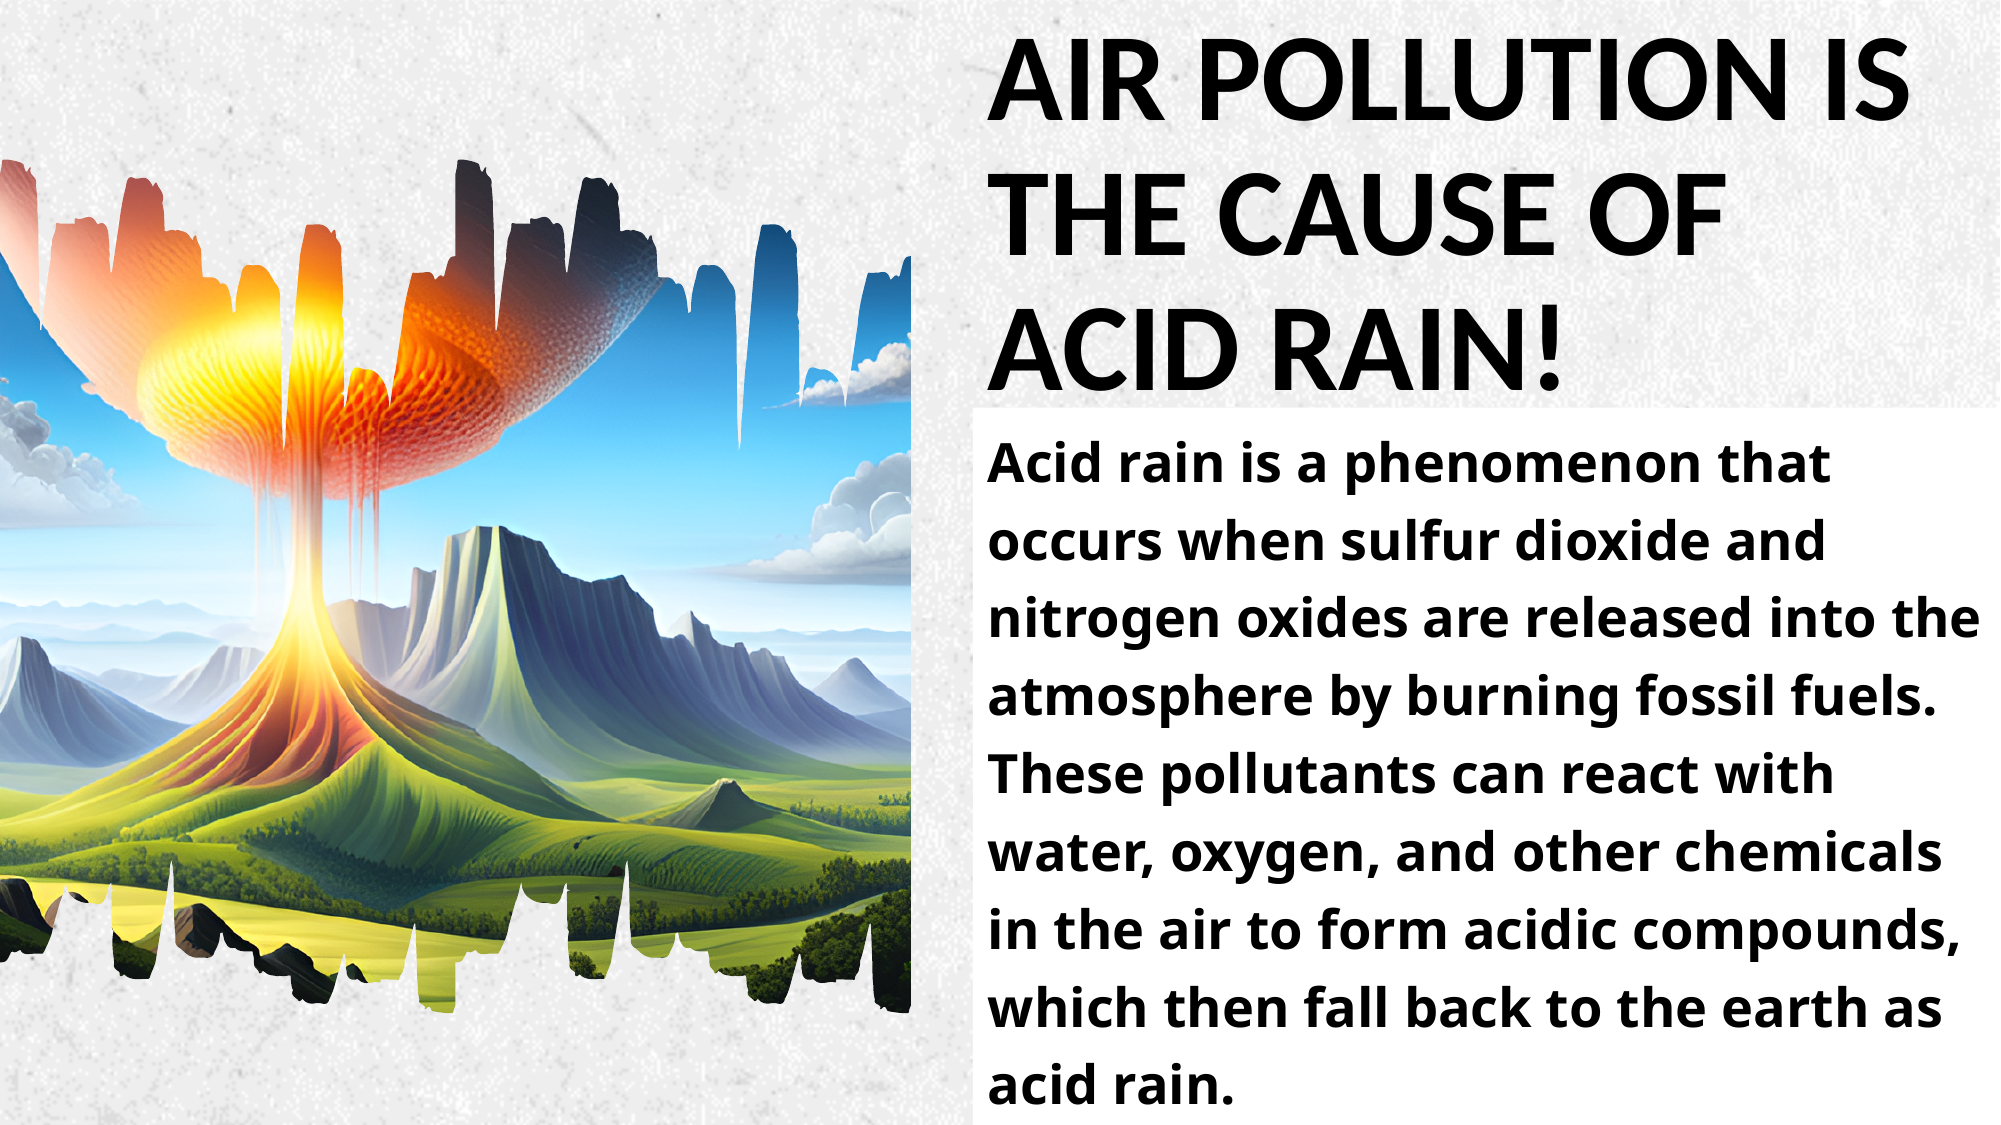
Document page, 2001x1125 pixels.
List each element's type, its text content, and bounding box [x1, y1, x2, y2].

title Air pollution is the cause of acid rain! [972, 22, 2000, 407]
list Acid rain is a phenomenon that occurs when sulfur dioxide and nitrogen oxides are released into the atmosphere by burning fossil fuels. These pollutants can react with water, oxygen, and other chemicals in the air to form acidic compounds, which then fall back to the earth as acid rain. [972, 407, 2000, 1125]
picture [0, 0, 2000, 1125]
